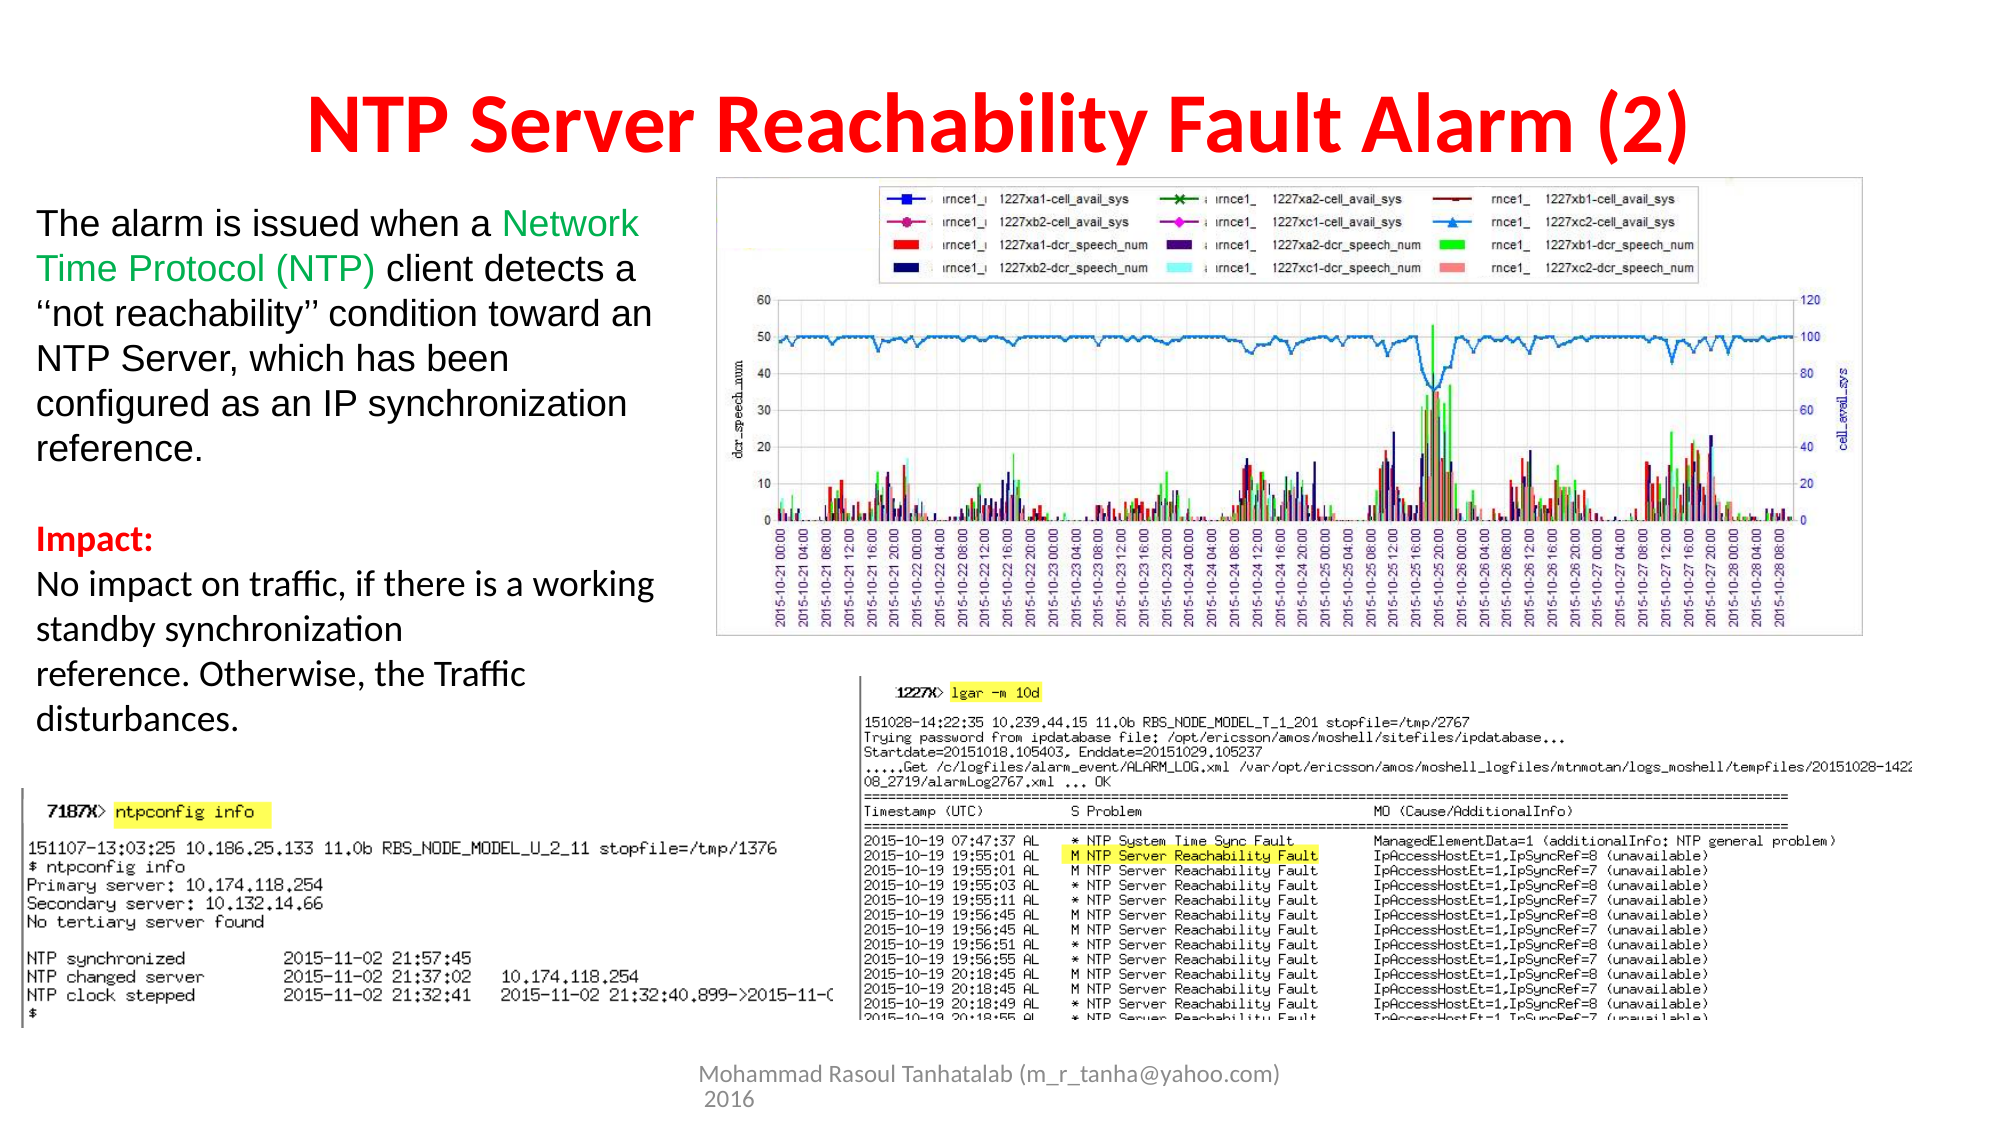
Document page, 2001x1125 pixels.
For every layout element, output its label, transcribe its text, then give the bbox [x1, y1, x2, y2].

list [715, 177, 1863, 637]
text_box The alarm is issued when a Network Time Protocol (NTP) client detects a ‘‘not reachability’’ condition toward an NTP Server, which has been configured as an IP synchronization reference. Impact: No impact on traffic, if there is a working standby synchronization reference. Otherwise, the Traffic disturbances. [21, 191, 695, 746]
footer Mohammad Rasoul Tanhatalab (m_r_tanha@yahoo.com) 2016 [683, 1042, 1317, 1103]
picture [20, 787, 833, 1028]
title NTP Server Reachability Fault Alarm (2) [137, 59, 1863, 178]
picture [859, 675, 1912, 1020]
